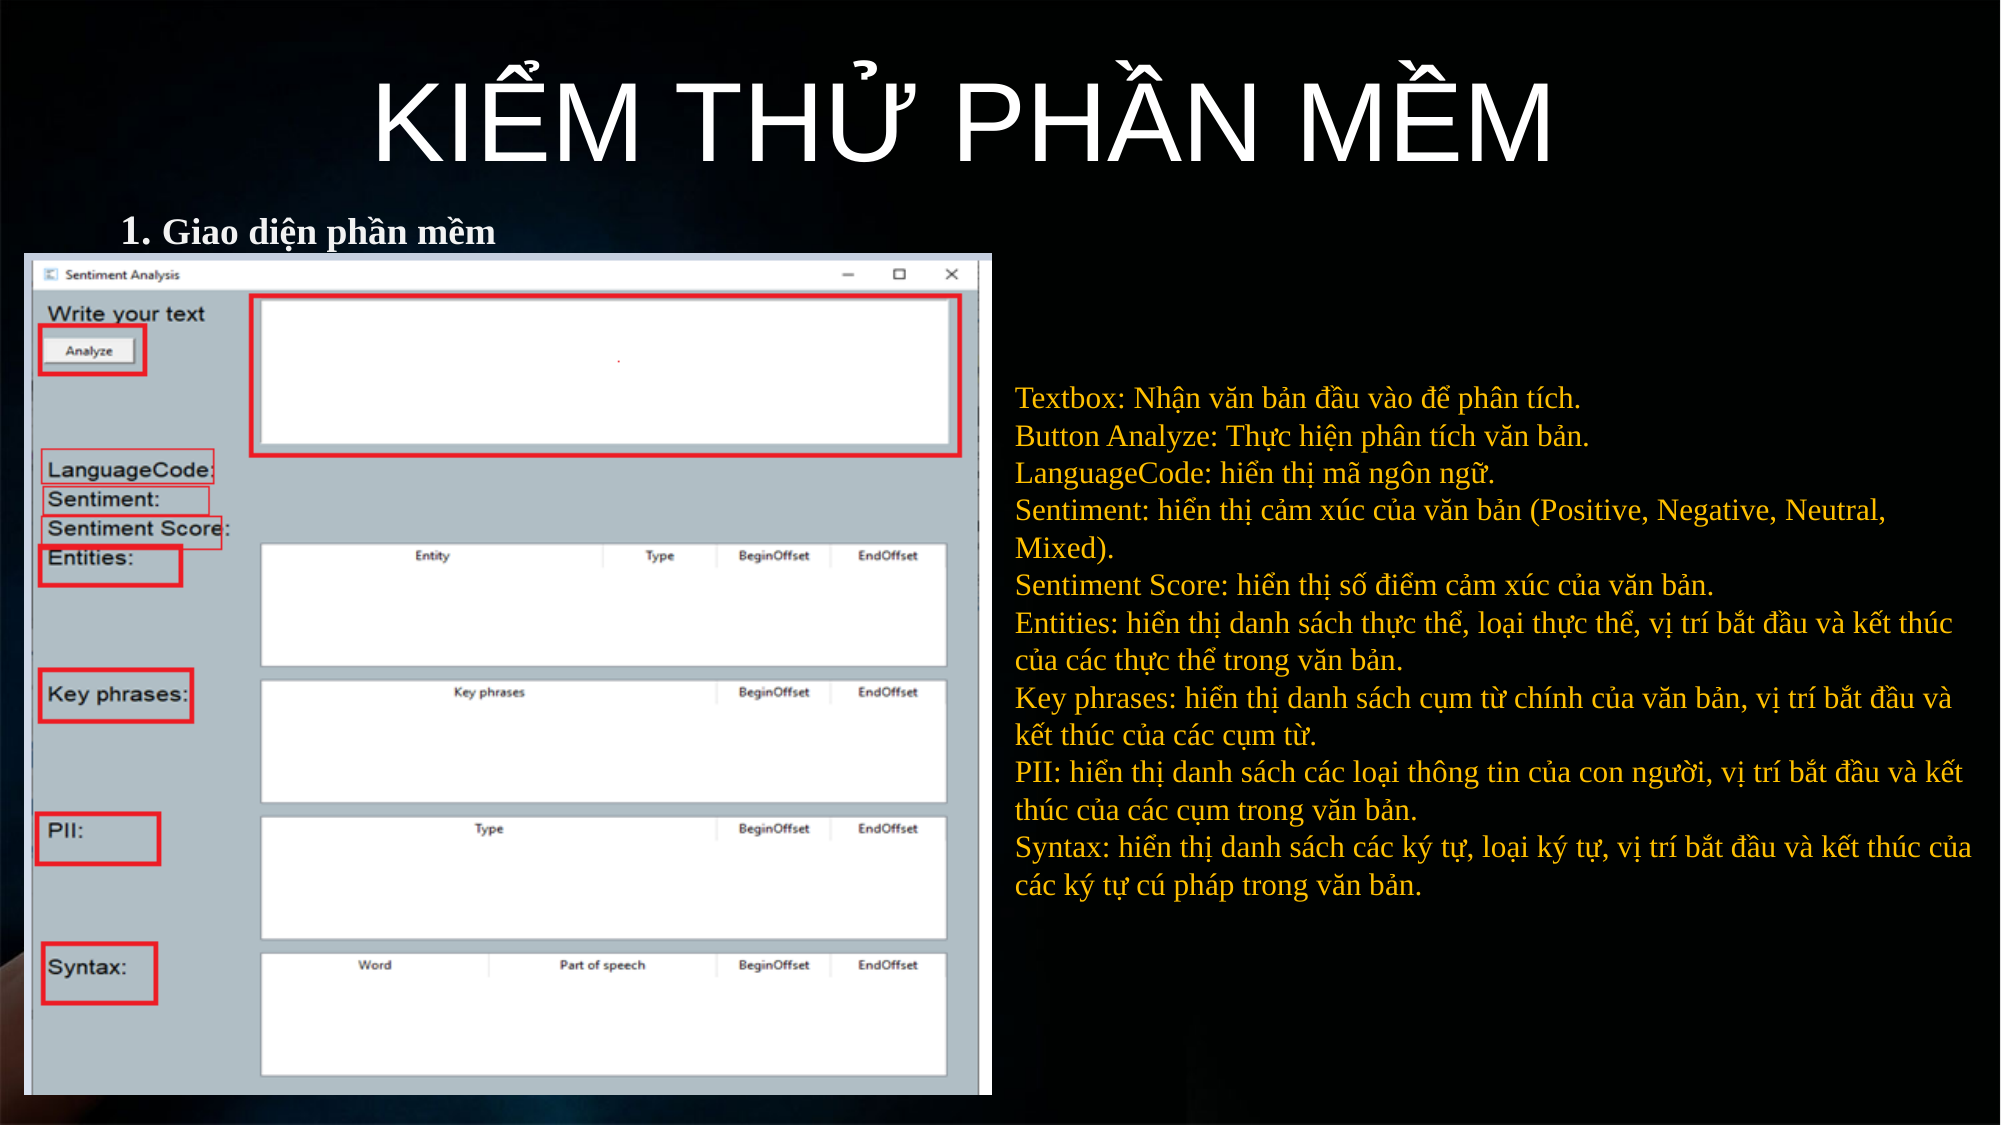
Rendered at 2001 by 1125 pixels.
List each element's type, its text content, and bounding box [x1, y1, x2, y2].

text_box Textbox: Nhận văn bản đầu vào để phân tích. Button Analyze: Thực hiện phân tích văn bản. LanguageCode: hiển thị mã ngôn ngữ. Sentiment: hiển thị cảm xúc của văn bản (Positive, Negative, Neutral, Mixed). Sentiment Score: hiển thị số điểm cảm xúc của văn bản. Entities: hiển thị danh sách thực thể, loại thực thể, vị trí bắt đầu và kết thúc của các thực thể trong văn bản. Key phrases: hiển thị danh sách cụm từ chính của văn bản, vị trí bắt đầu và kết thúc của các cụm từ. PII: hiển thị danh sách các loại thông tin của con người, vị trí bắt đầu và kết thúc của các cụm trong văn bản. Syntax: hiển thị danh sách các ký tự, loại ký tự, vị trí bắt đầu và kết thúc của các ký tự cú pháp trong văn bản. [999, 369, 2000, 909]
picture [0, 0, 2001, 1125]
text_box KIỂM THỬ PHẦN MỀM [99, 41, 1830, 191]
text_box 1. Giao diện phần mềm [30, 191, 1305, 318]
